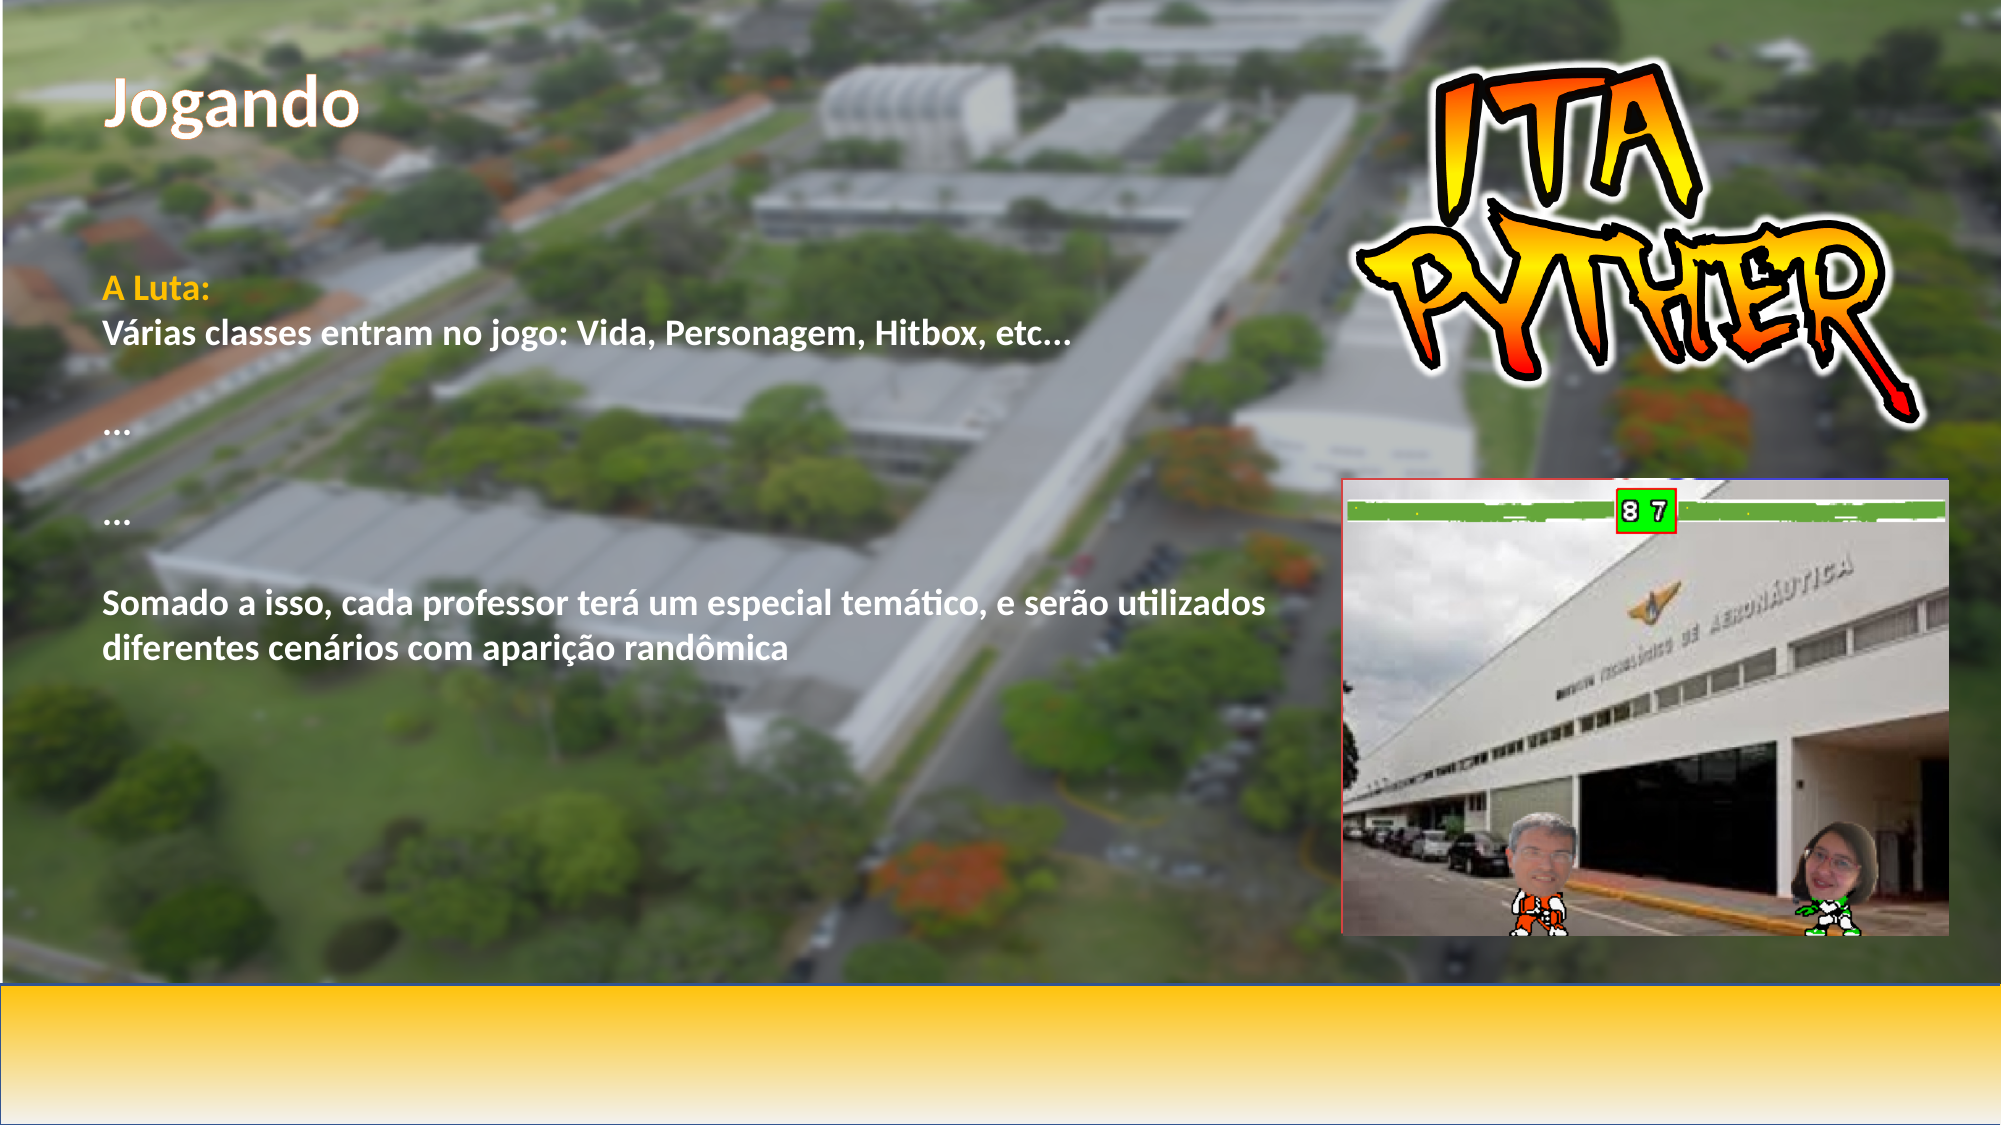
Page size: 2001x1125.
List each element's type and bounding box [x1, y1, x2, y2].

text_box [0, 983, 2000, 1125]
picture [2, 0, 2001, 985]
